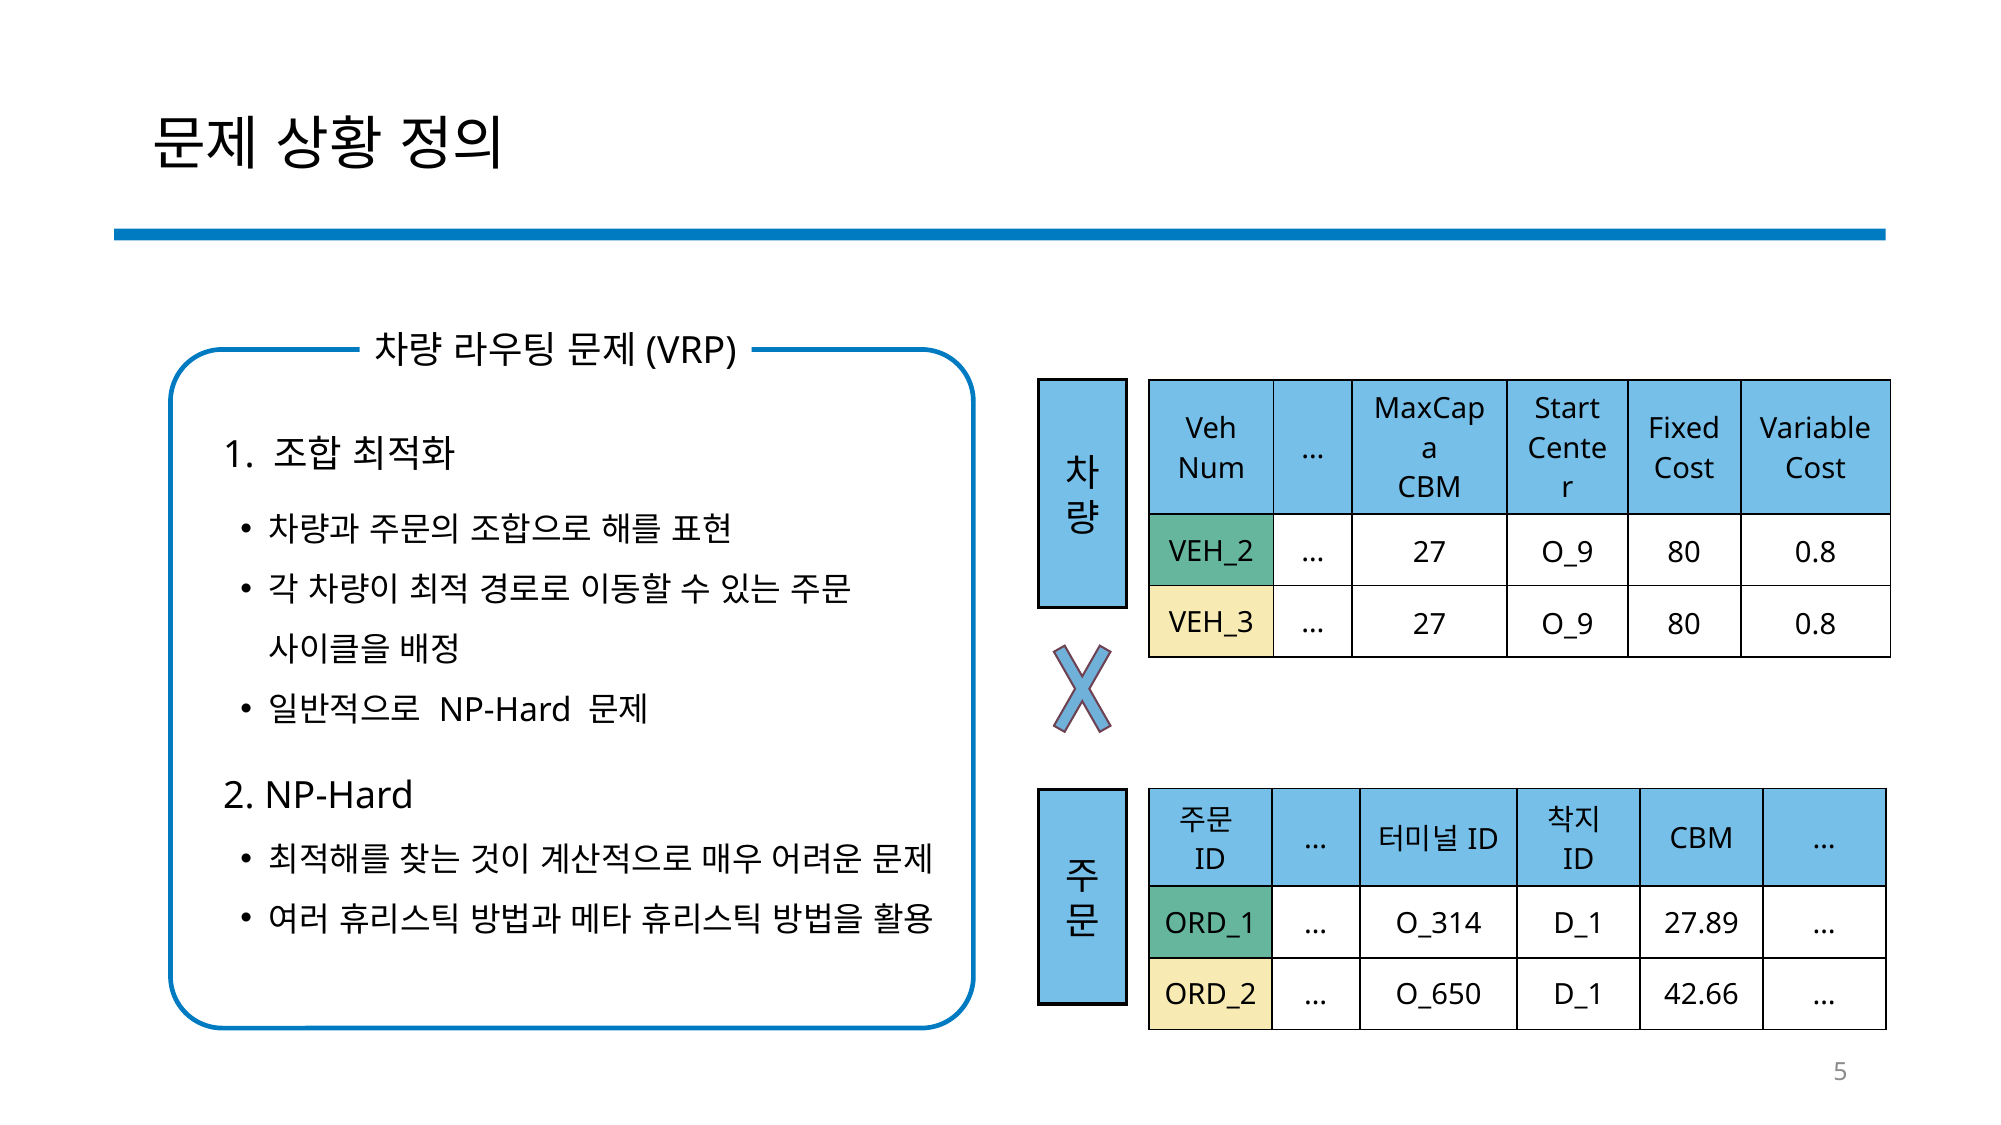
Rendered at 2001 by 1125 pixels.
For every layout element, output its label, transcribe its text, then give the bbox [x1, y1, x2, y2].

table_cell 80 [1629, 586, 1740, 656]
table_header Fixed Cost [1629, 381, 1740, 513]
table_cell D_1 [1518, 959, 1639, 1029]
table_header 터미널ID [1361, 789, 1516, 885]
table_cell 80 [1629, 515, 1740, 585]
table_cell 0.8 [1742, 586, 1890, 656]
text_box [114, 228, 1886, 241]
slide_number 5 [1412, 1042, 1863, 1103]
table_cell ORD_2 [1150, 959, 1271, 1029]
table_header Variable Cost [1742, 381, 1890, 513]
table_cell … [1274, 586, 1351, 656]
table_cell 0.8 [1742, 515, 1890, 585]
table_cell … [1764, 887, 1885, 957]
table_cell 27 [1353, 586, 1506, 656]
text_box 차량 [1037, 379, 1127, 609]
text_box 차량과 주문의 조합으로 해를 표현 각 차량이 최적 경로로 이동할 수 있는 주문 사이클을 배정 일반적으로 NP-Hard 문제 [225, 480, 955, 736]
table_cell O_314 [1361, 887, 1516, 957]
table_cell VEH_3 [1150, 586, 1273, 656]
table_cell O_9 [1508, 586, 1627, 656]
table_header … [1273, 789, 1359, 885]
text_box [1052, 644, 1112, 734]
table_cell ORD_1 [1150, 887, 1271, 957]
table_header 주문ID [1150, 789, 1271, 885]
text_box 차량 라우팅 문제(VRP) [359, 319, 752, 379]
text_box [169, 348, 975, 1030]
text_box 1. 조합 최적화 [208, 413, 886, 482]
table_cell … [1273, 959, 1359, 1029]
table_cell O_9 [1508, 515, 1627, 585]
table_cell 27.89 [1641, 887, 1762, 957]
table_cell … [1273, 887, 1359, 957]
text_box 2. NP-Hard [208, 754, 886, 824]
table_cell … [1764, 959, 1885, 1029]
table_cell 27 [1353, 515, 1506, 585]
table_header … [1764, 789, 1885, 885]
table_header CBM [1641, 789, 1762, 885]
text_box 최적해를 찾는 것이 계산적으로 매우 어려운 문제 여러 휴리스틱 방법과 메타 휴리스틱 방법을 활용 [225, 810, 955, 945]
title 문제 상황 정의 [137, 84, 1863, 208]
table_cell VEH_2 [1150, 515, 1273, 585]
table_cell O_650 [1361, 959, 1516, 1029]
table_header 착지ID [1518, 789, 1639, 885]
table_header Veh Num [1150, 381, 1273, 513]
table_cell 42.66 [1641, 959, 1762, 1029]
table_header … [1274, 381, 1351, 513]
table_header MaxCapa CBM [1353, 381, 1506, 513]
table_cell D_1 [1518, 887, 1639, 957]
text_box 주문 [1037, 788, 1127, 1005]
table_header Start Center [1508, 381, 1627, 513]
table_cell … [1274, 515, 1351, 585]
